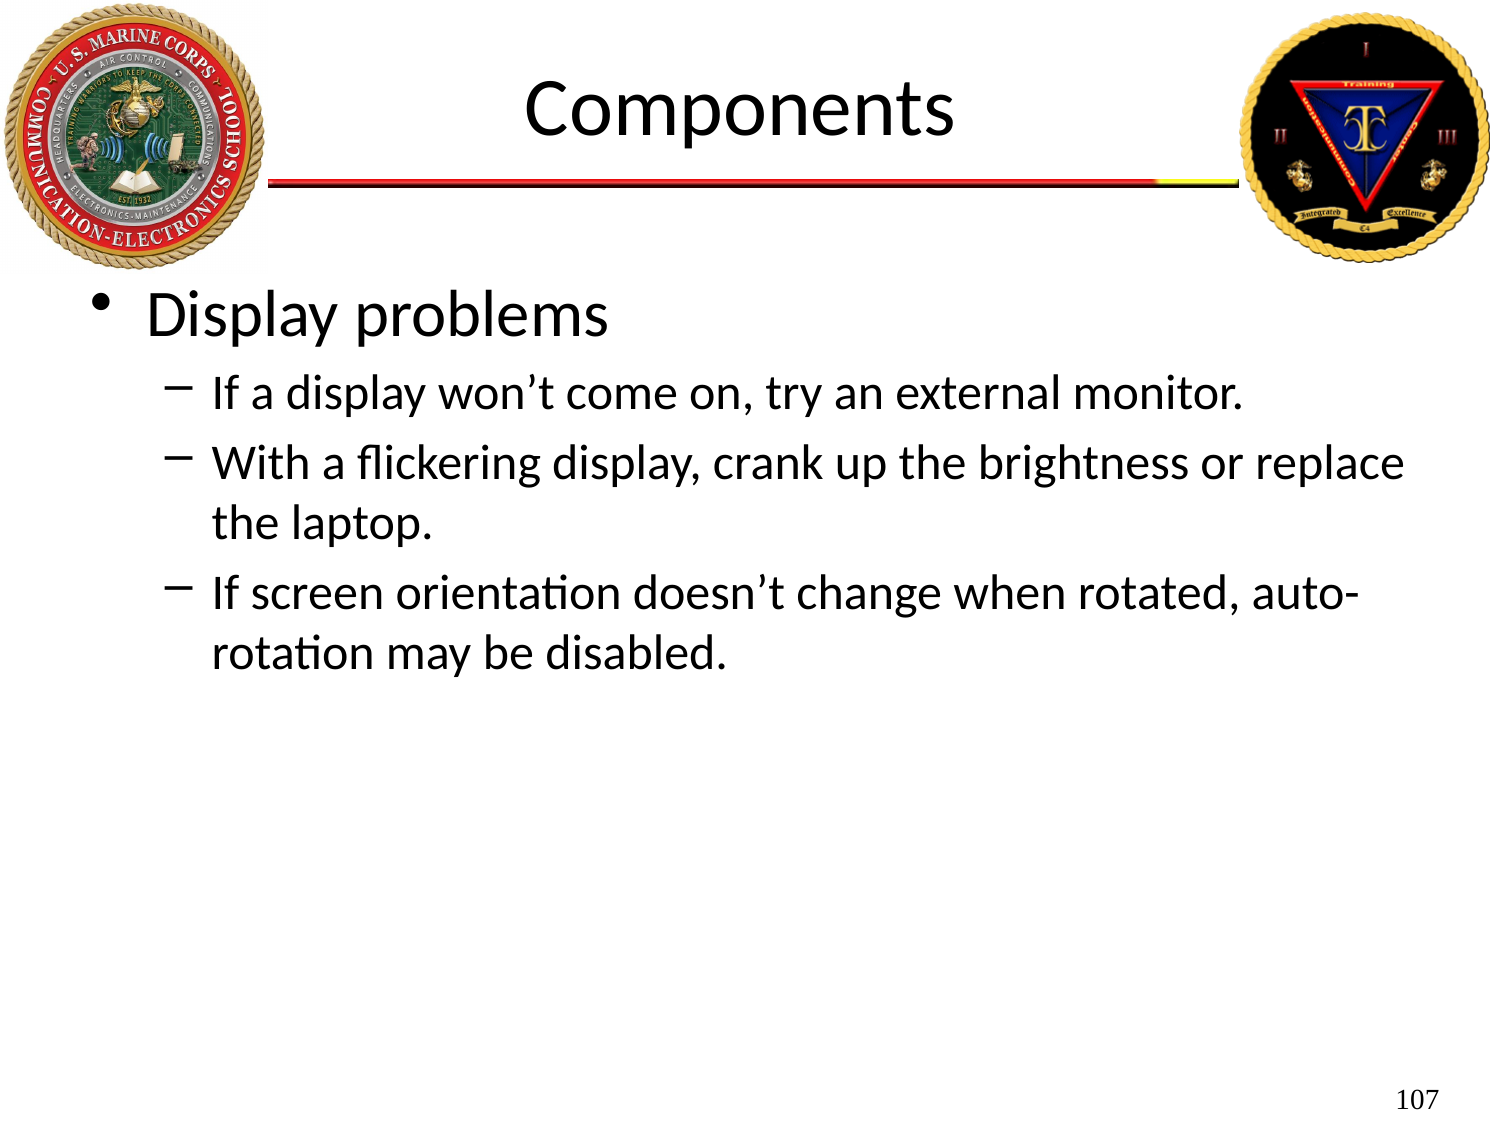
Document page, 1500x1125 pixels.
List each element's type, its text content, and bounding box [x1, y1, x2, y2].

picture [1239, 12, 1490, 263]
title Components [75, 45, 1425, 233]
list Display problems If a display won’t come on, try an external monitor. With a flickering display, crank up the brightness or replace the laptop. If screen orientation doesn’t change when rotated, auto-rotation may be disabled. [75, 262, 1425, 1005]
picture [0, 0, 268, 274]
